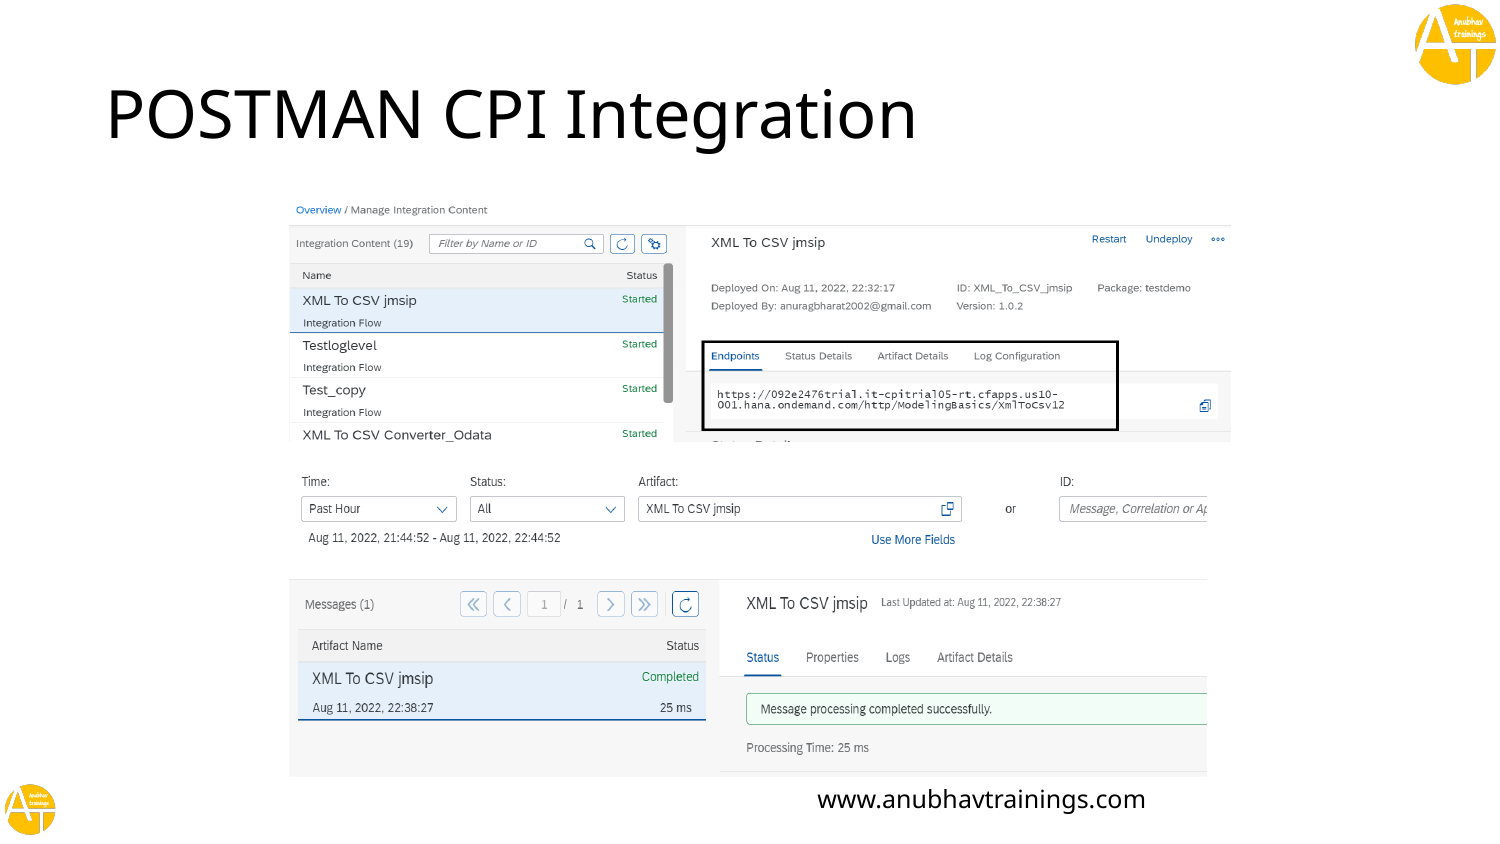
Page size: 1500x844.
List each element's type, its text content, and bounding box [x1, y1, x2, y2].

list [288, 201, 1231, 442]
picture [0, 781, 58, 839]
picture [289, 464, 1207, 778]
picture [1407, 0, 1500, 91]
title POSTMAN CPI Integration [90, 43, 1042, 190]
